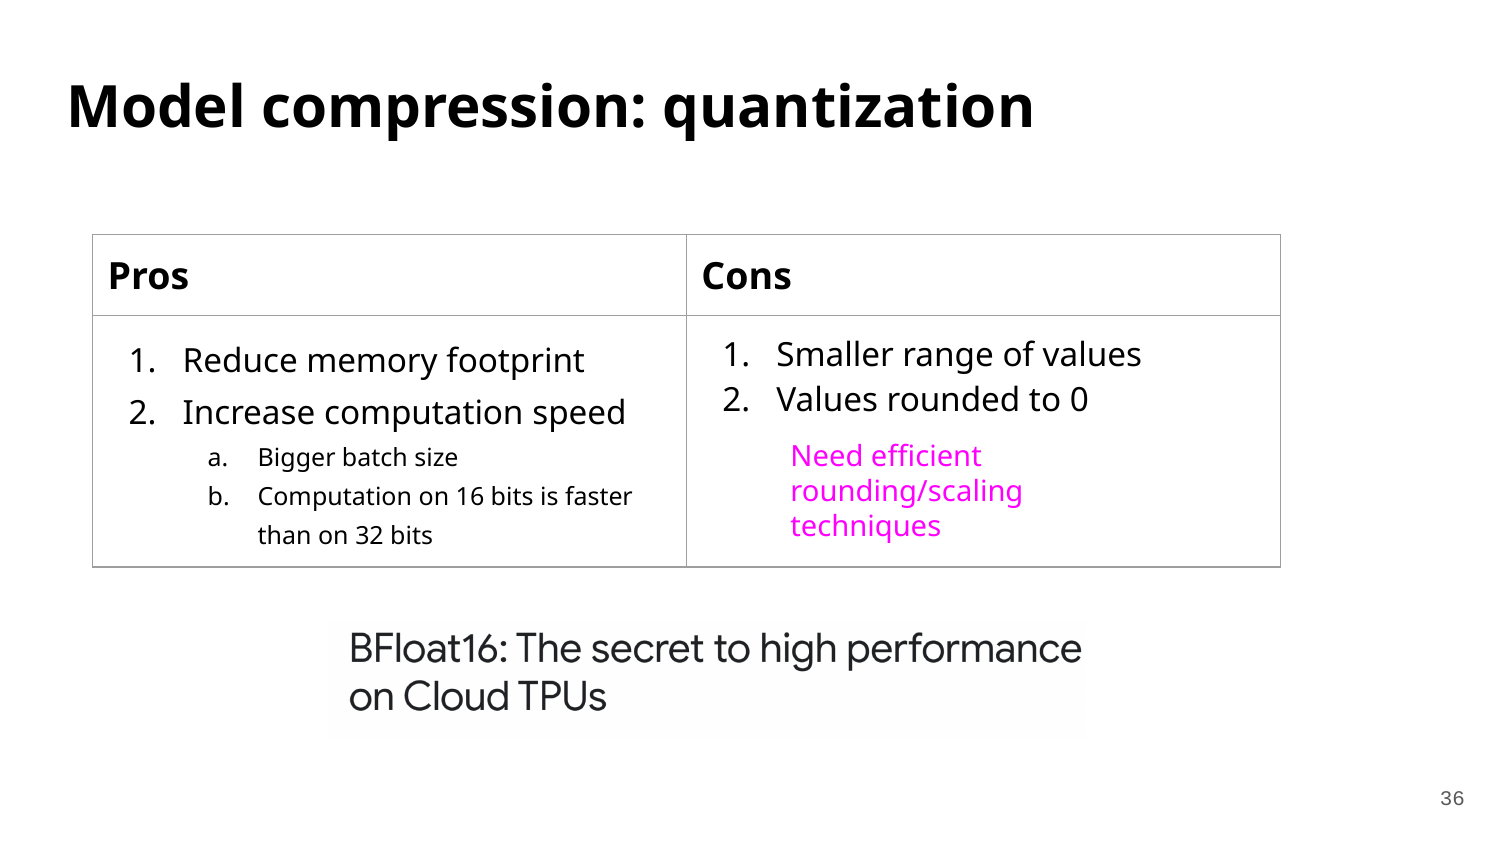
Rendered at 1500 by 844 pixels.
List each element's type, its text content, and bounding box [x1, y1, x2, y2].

table_cell Smaller range of values Values rounded to 0 [687, 316, 1280, 566]
table_header Cons [687, 235, 1280, 315]
table_cell Reduce memory footprint Increase computation speed Bigger batch size Computation on 16 bits is faster than on 32 bits [93, 316, 686, 566]
text_box Need efficient rounding/scaling techniques [775, 421, 1179, 502]
title Model compression: quantization [51, 54, 1449, 134]
table_header Pros [93, 235, 686, 315]
picture [327, 621, 1085, 739]
slide_number 36 [1389, 764, 1480, 830]
